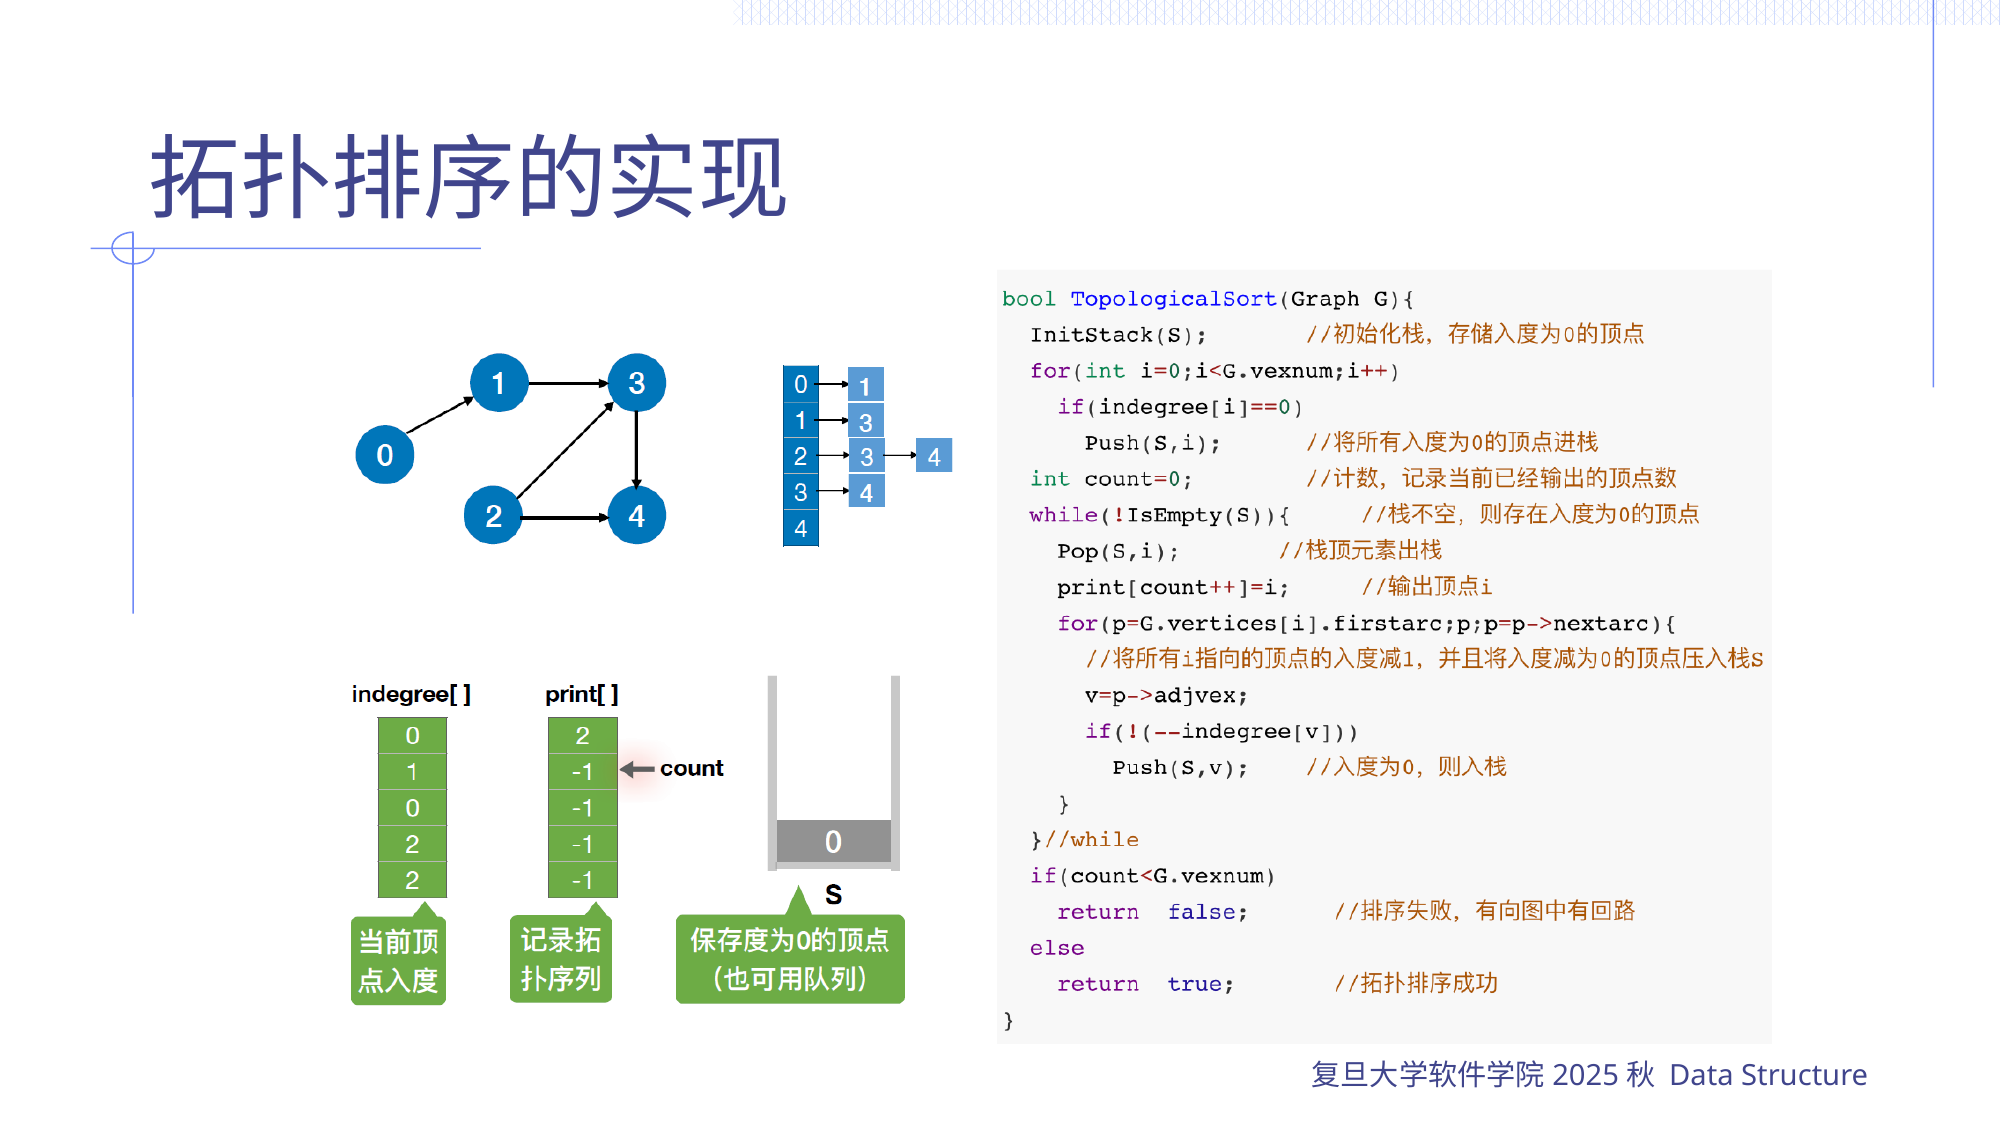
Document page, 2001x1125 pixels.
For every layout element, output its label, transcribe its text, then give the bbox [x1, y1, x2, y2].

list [295, 255, 1772, 1045]
title 拓扑排序的实现 [133, 50, 1834, 238]
